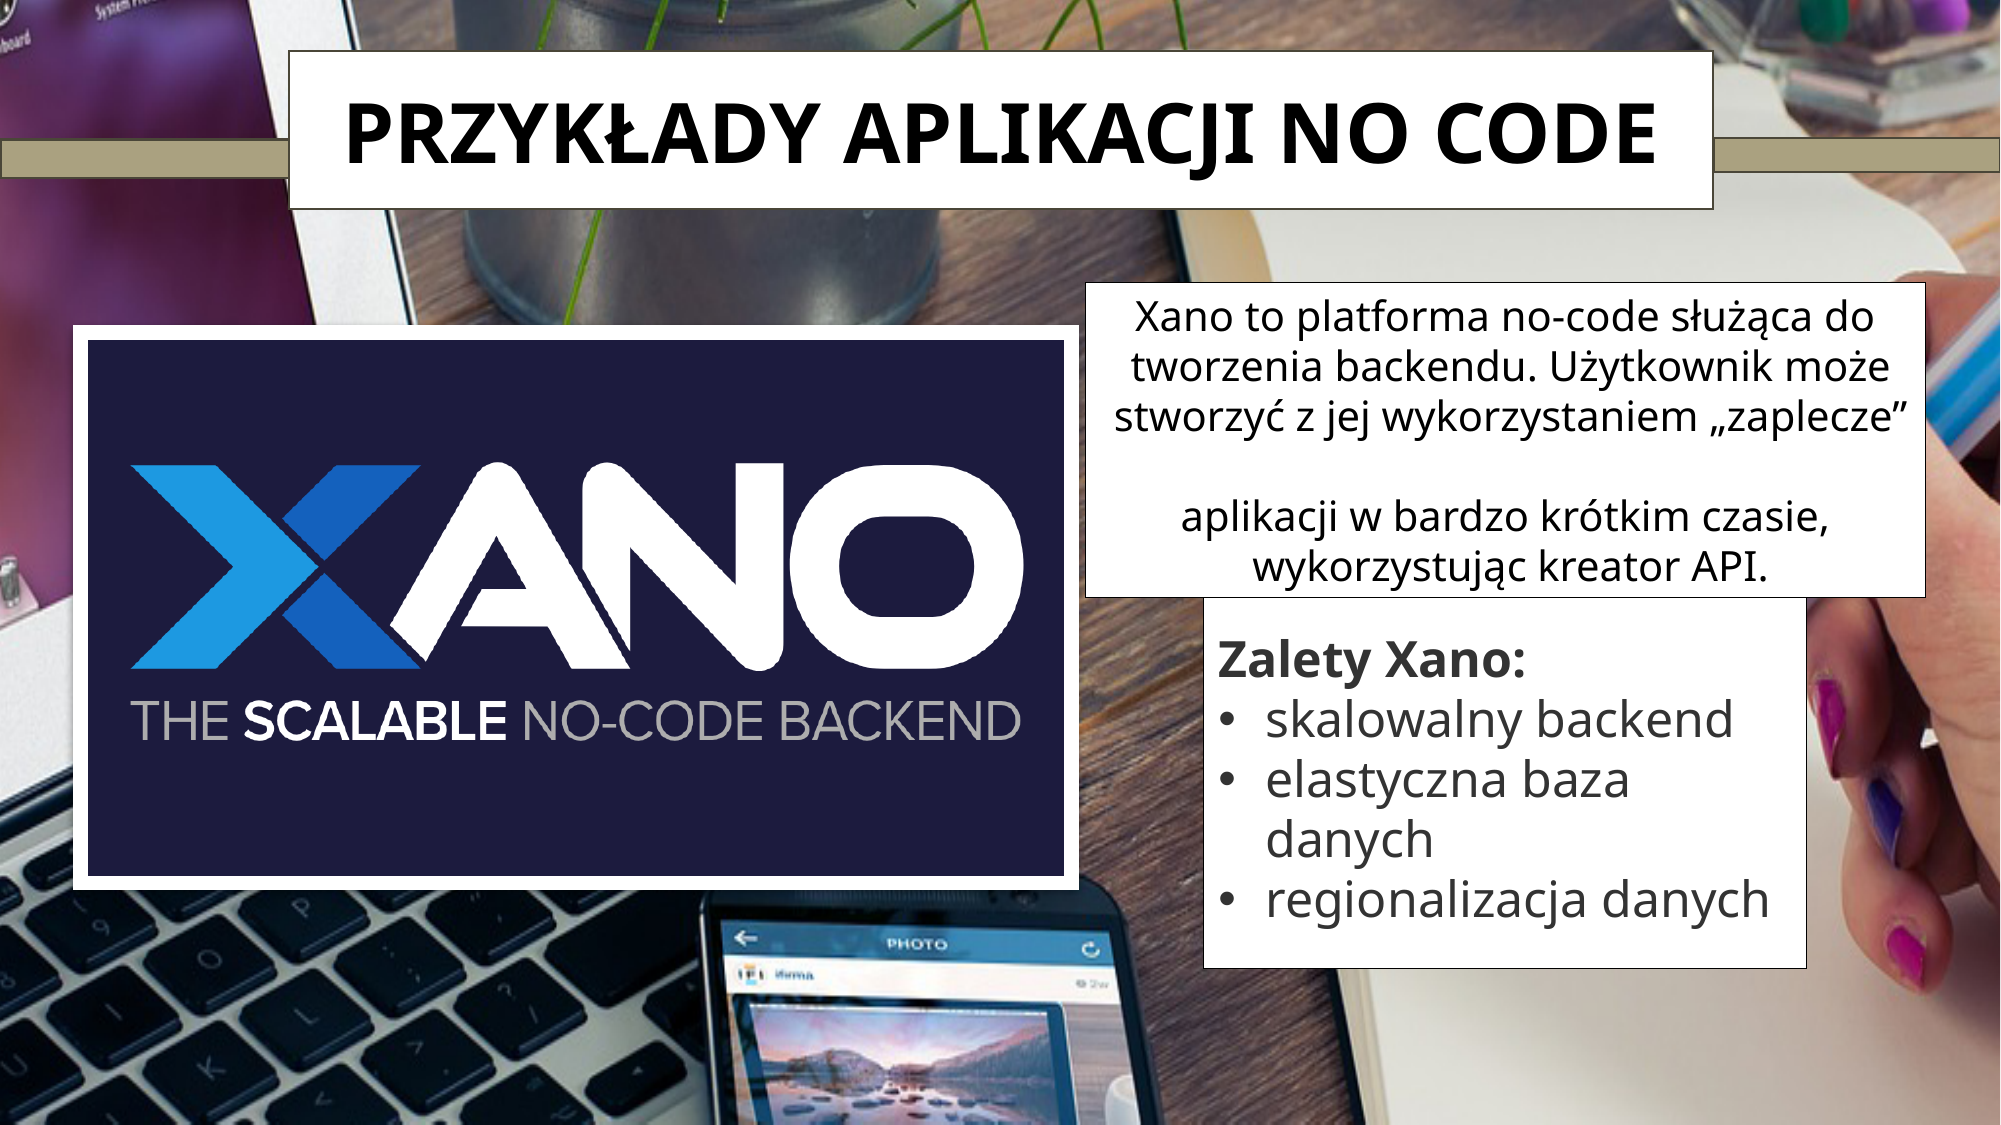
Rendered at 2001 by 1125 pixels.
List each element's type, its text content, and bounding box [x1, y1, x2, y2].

picture [1944, 397, 1952, 406]
text_box Zalety Xano: skalowalny backend elastyczna baza danych regionalizacja danych [1203, 598, 1807, 969]
text_box Xano to platforma no-code służąca do tworzenia backendu. Użytkownik może stworzyć z jej wykorzystaniem „zaplecze” aplikacji w bardzo krótkim czasie, wykorzystując kreator API. [1085, 282, 1926, 598]
text_box PRZYKŁADY APLIKACJI NO CODE [288, 50, 1714, 210]
text_box [0, 138, 288, 179]
picture [0, 0, 2001, 1125]
text_box [1714, 137, 2000, 173]
